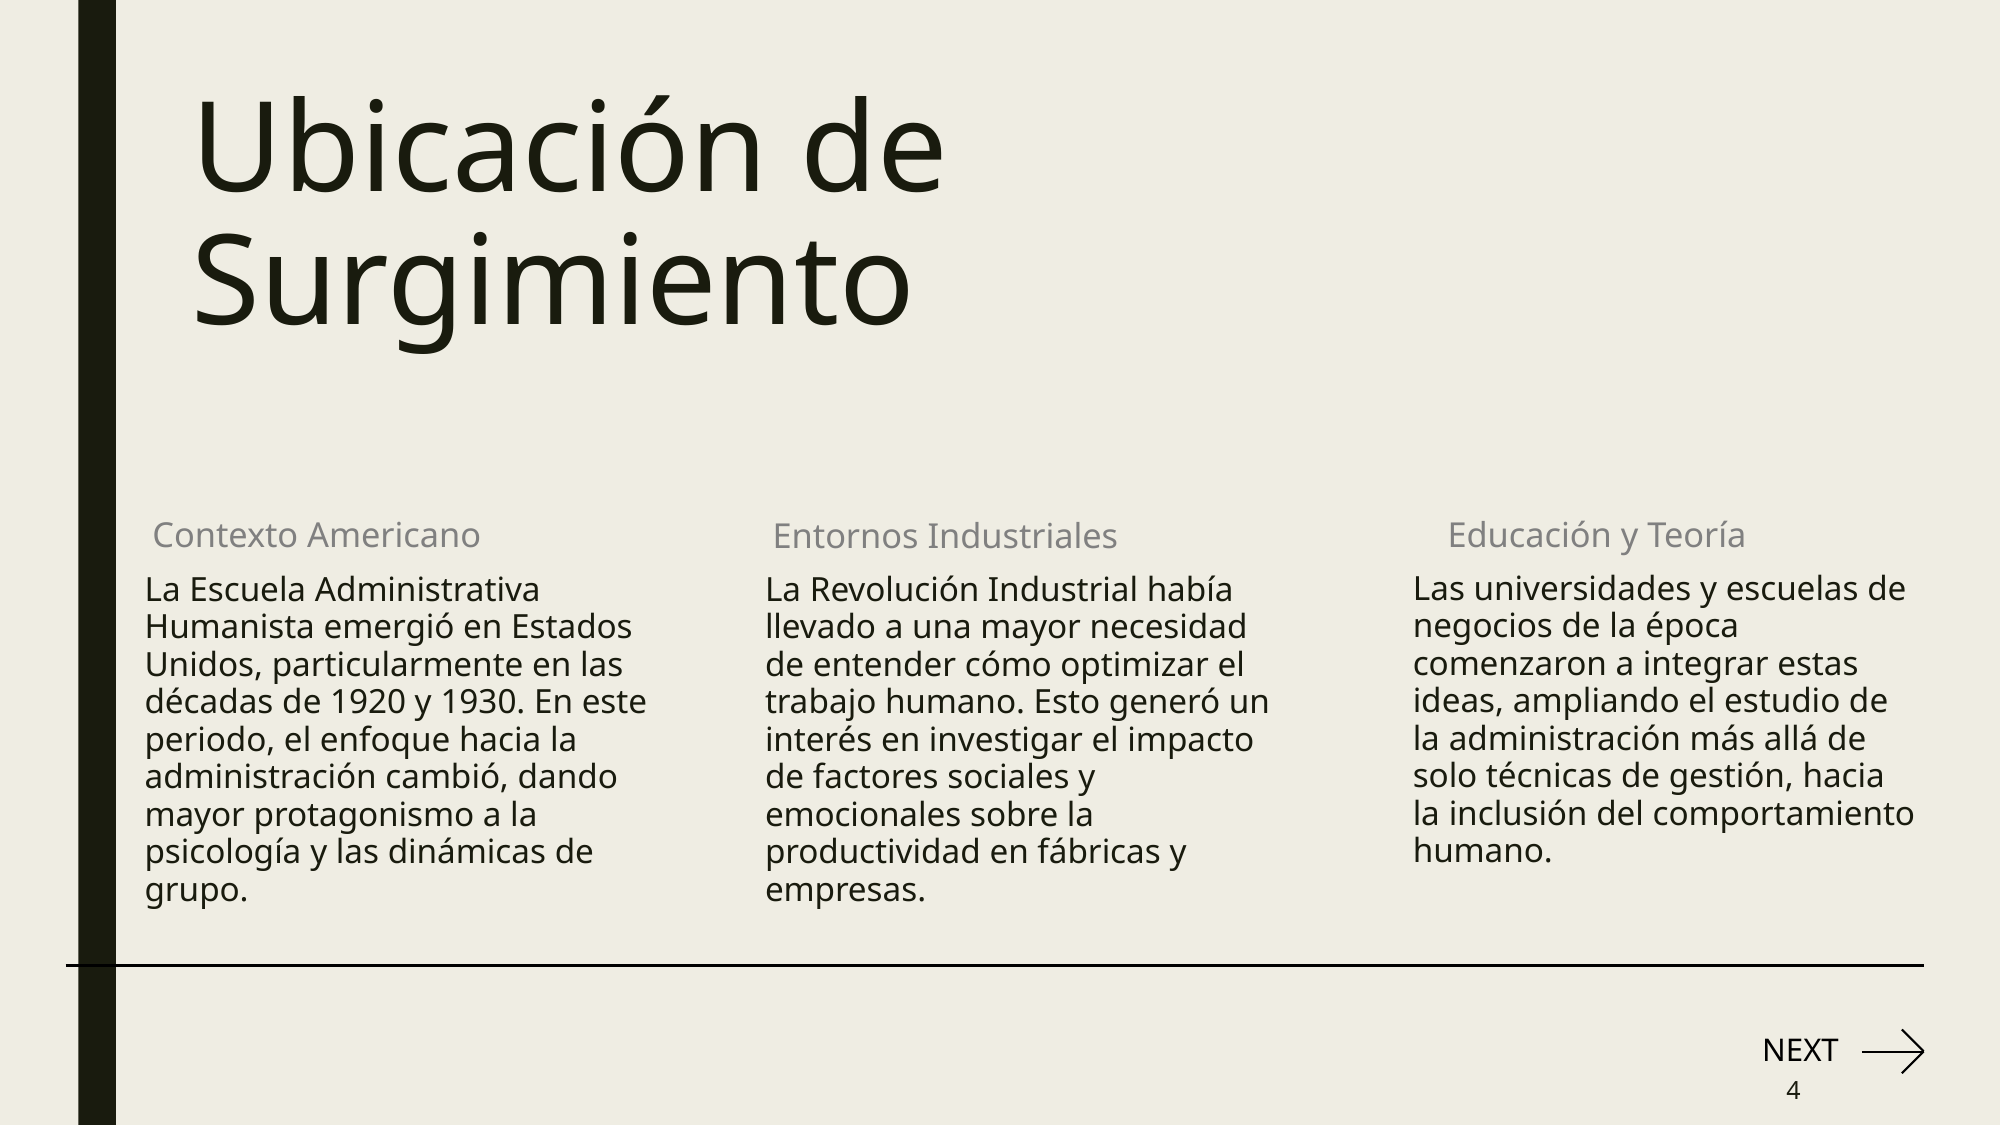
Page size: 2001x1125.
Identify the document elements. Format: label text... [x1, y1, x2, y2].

list Contexto Americano [137, 463, 677, 563]
list La Revolución Industrial había llevado a una mayor necesidad de entender cómo optimizar el trabajo humano. Esto generó un interés en investigar el impacto de factores sociales y emocionales sobre la productividad en fábricas y empresas. [750, 563, 1289, 954]
list Las universidades y escuelas de negocios de la época comenzaron a integrar estas ideas, ampliando el estudio de la administración más allá de solo técnicas de gestión, hacia la inclusión del comportamiento humano. [1397, 562, 1937, 953]
slide_number 4 [1553, 1058, 1816, 1125]
title Ubicación de Surgimiento [176, 76, 1434, 415]
list Educación y Teoría [1432, 463, 1972, 563]
list Entornos Industriales [757, 464, 1297, 564]
list La Escuela Administrativa Humanista emergió en Estados Unidos, particularmente en las décadas de 1920 y 1930. En este periodo, el enfoque hacia la administración cambió, dando mayor protagonismo a la psicología y las dinámicas de grupo. [129, 563, 669, 954]
